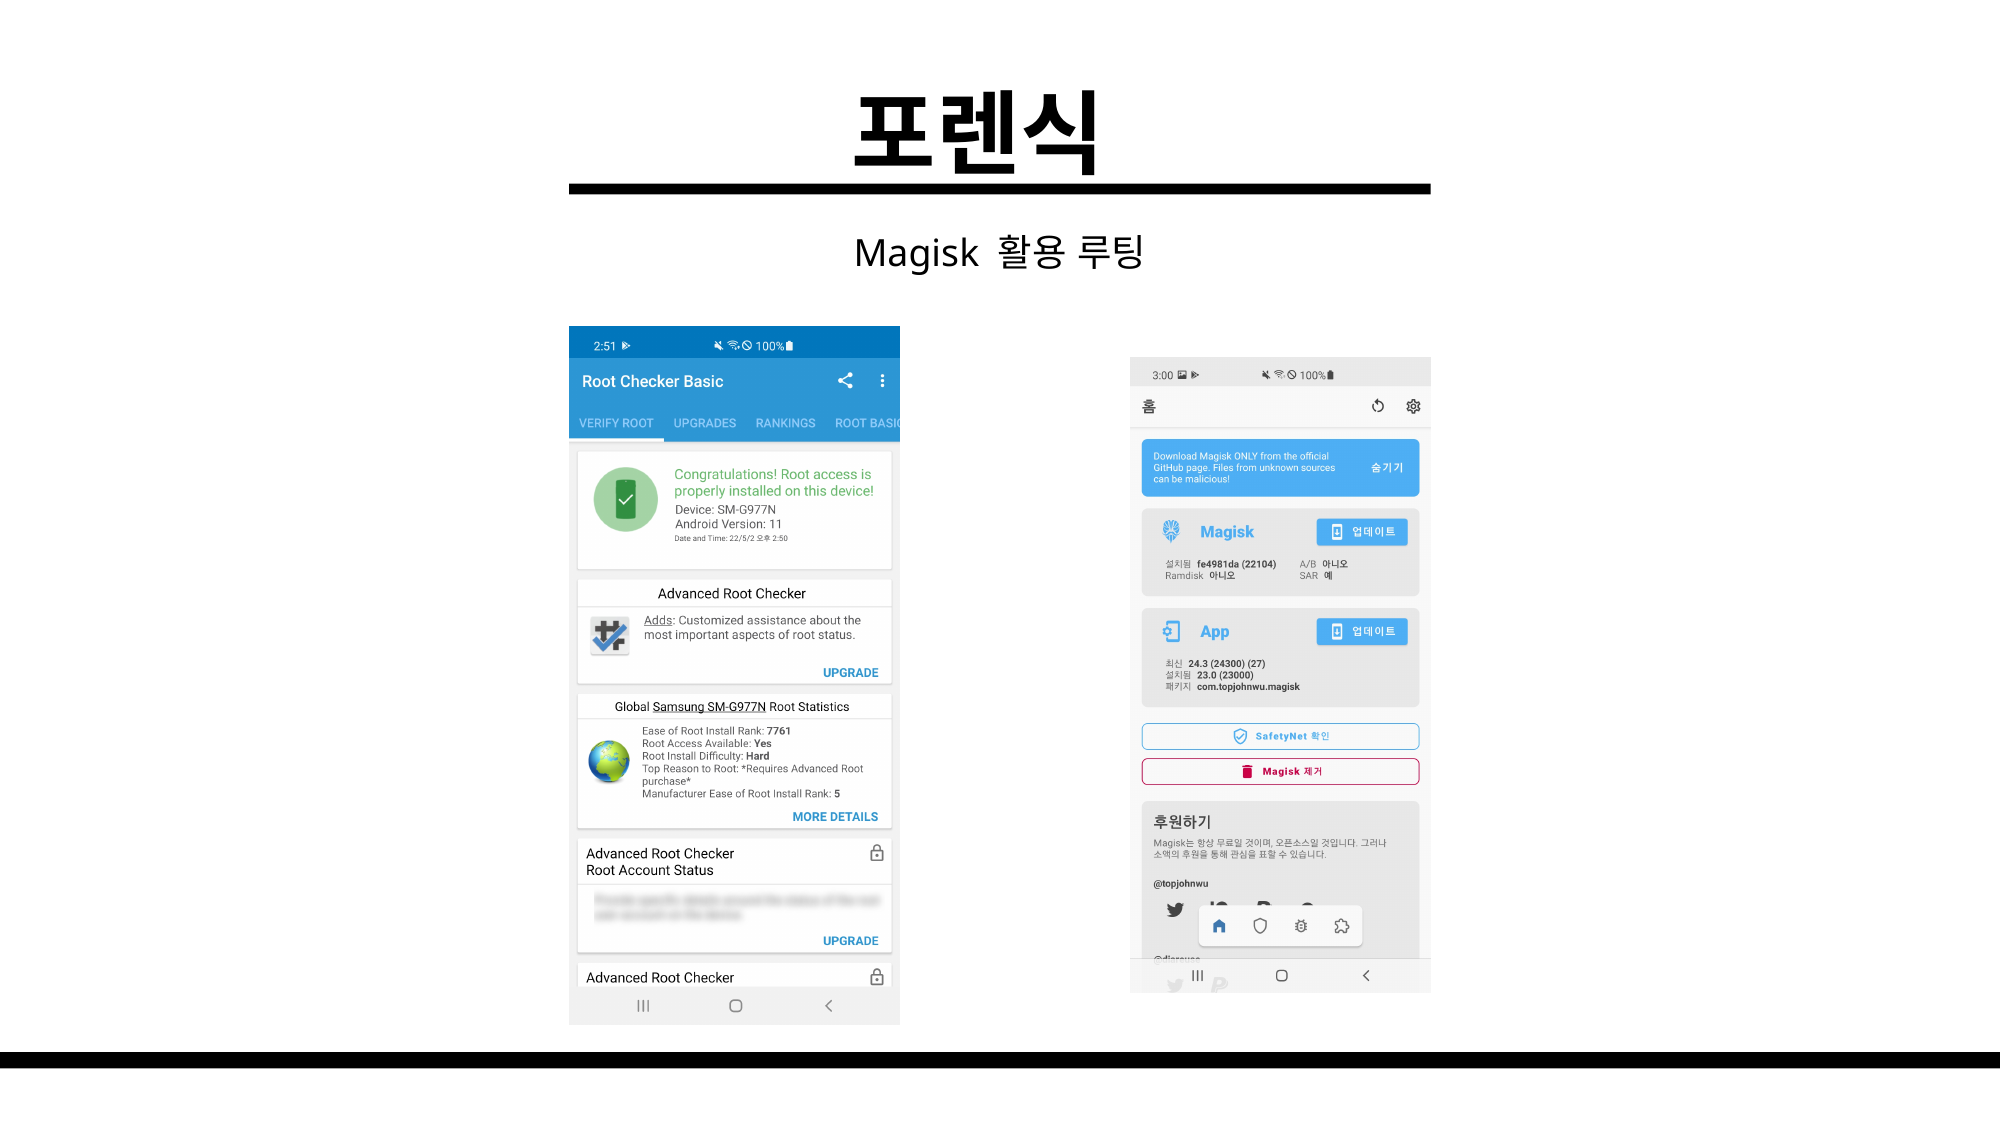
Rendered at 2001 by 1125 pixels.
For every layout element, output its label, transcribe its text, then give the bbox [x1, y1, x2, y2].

picture [1129, 357, 1431, 993]
text_box [0, 1051, 2000, 1069]
text_box [568, 183, 1432, 195]
text_box Magisk 활용 루팅 [838, 221, 1162, 282]
text_box 포렌식 [836, 68, 1120, 193]
picture [569, 326, 900, 1025]
